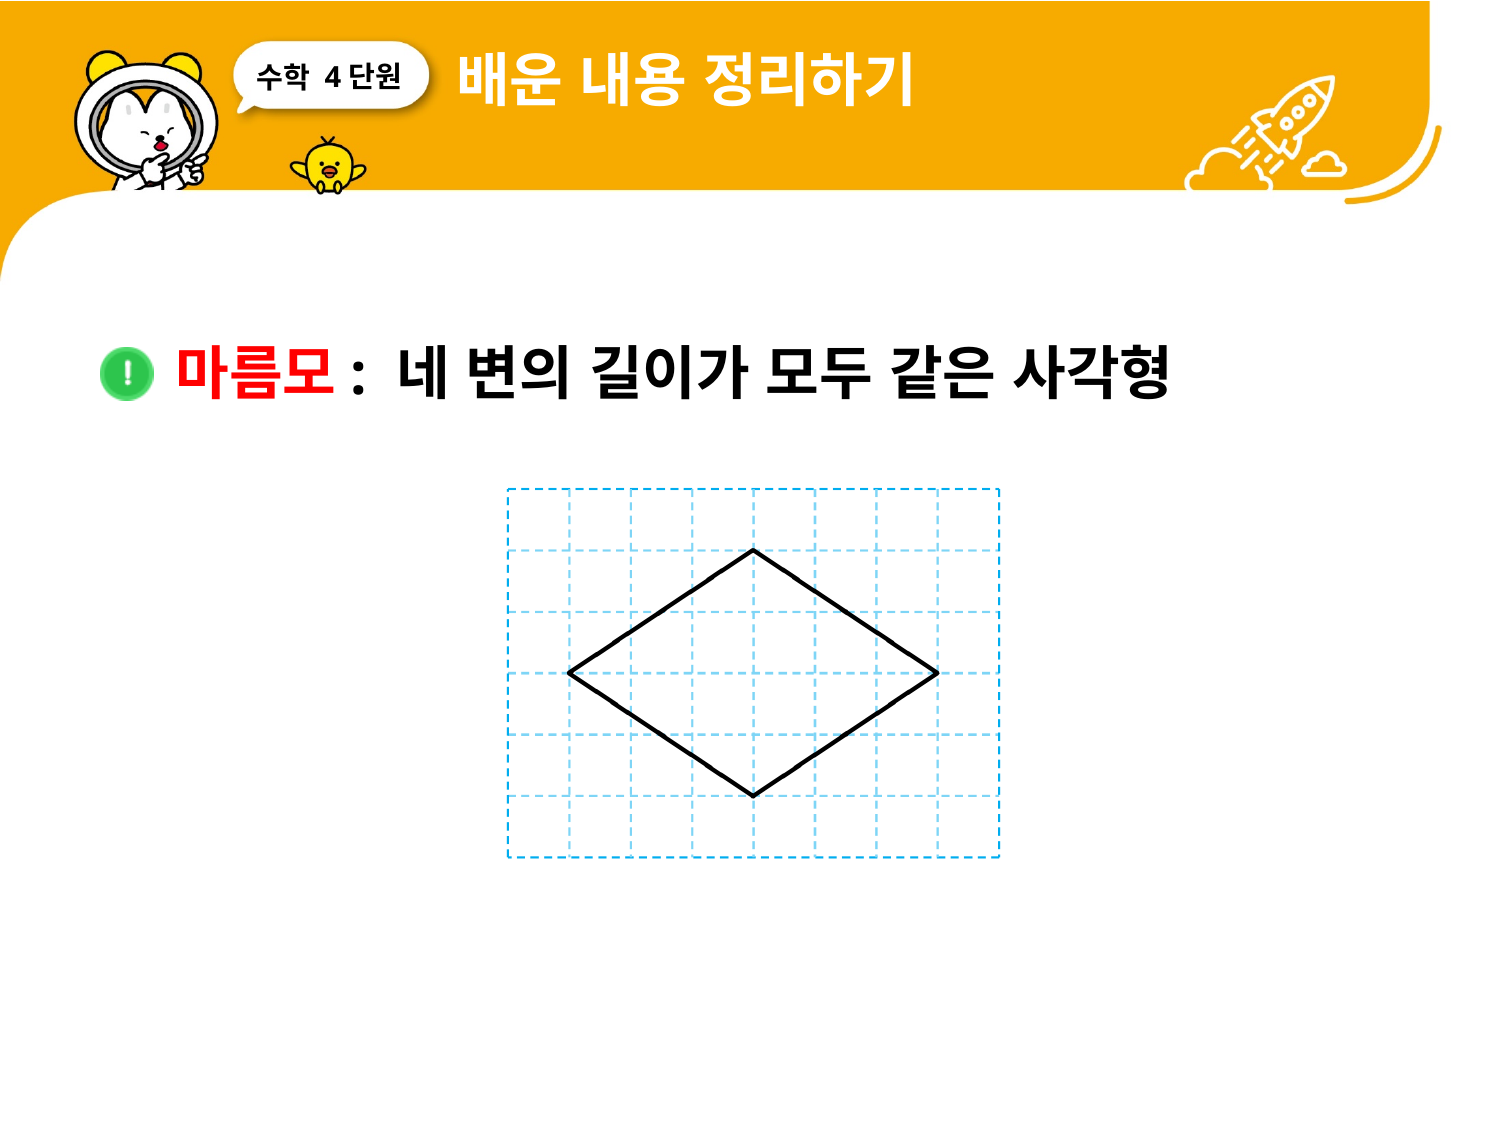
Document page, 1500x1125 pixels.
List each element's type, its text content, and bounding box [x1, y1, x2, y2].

list 배운 내용 정리하기 [441, 39, 1207, 126]
text_box 마름모: 네 변의 길이가 모두 같은 사각형 [161, 328, 1455, 414]
list 4단원 [282, 55, 445, 106]
picture [0, 1, 1500, 1124]
